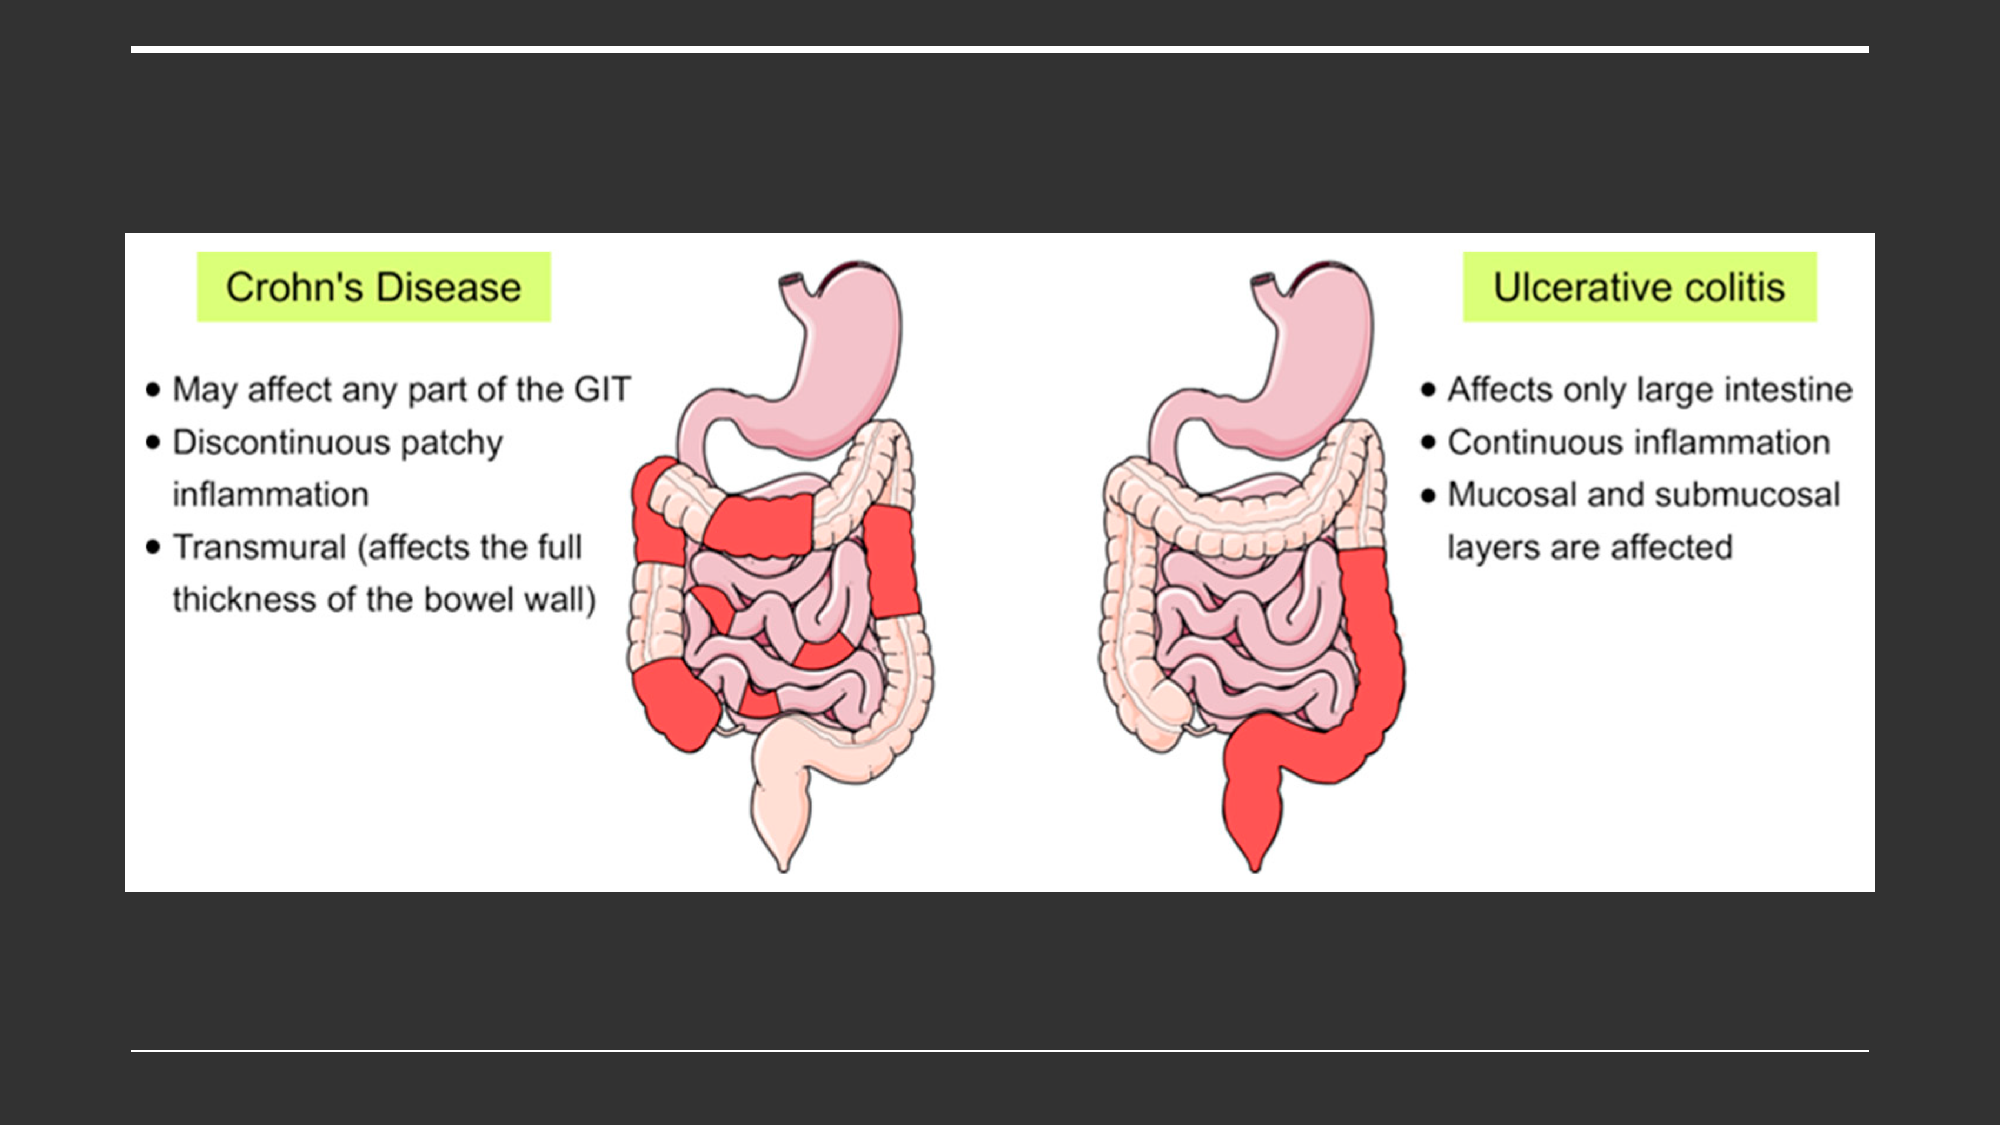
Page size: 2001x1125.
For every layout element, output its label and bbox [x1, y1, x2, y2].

picture [125, 233, 1875, 892]
